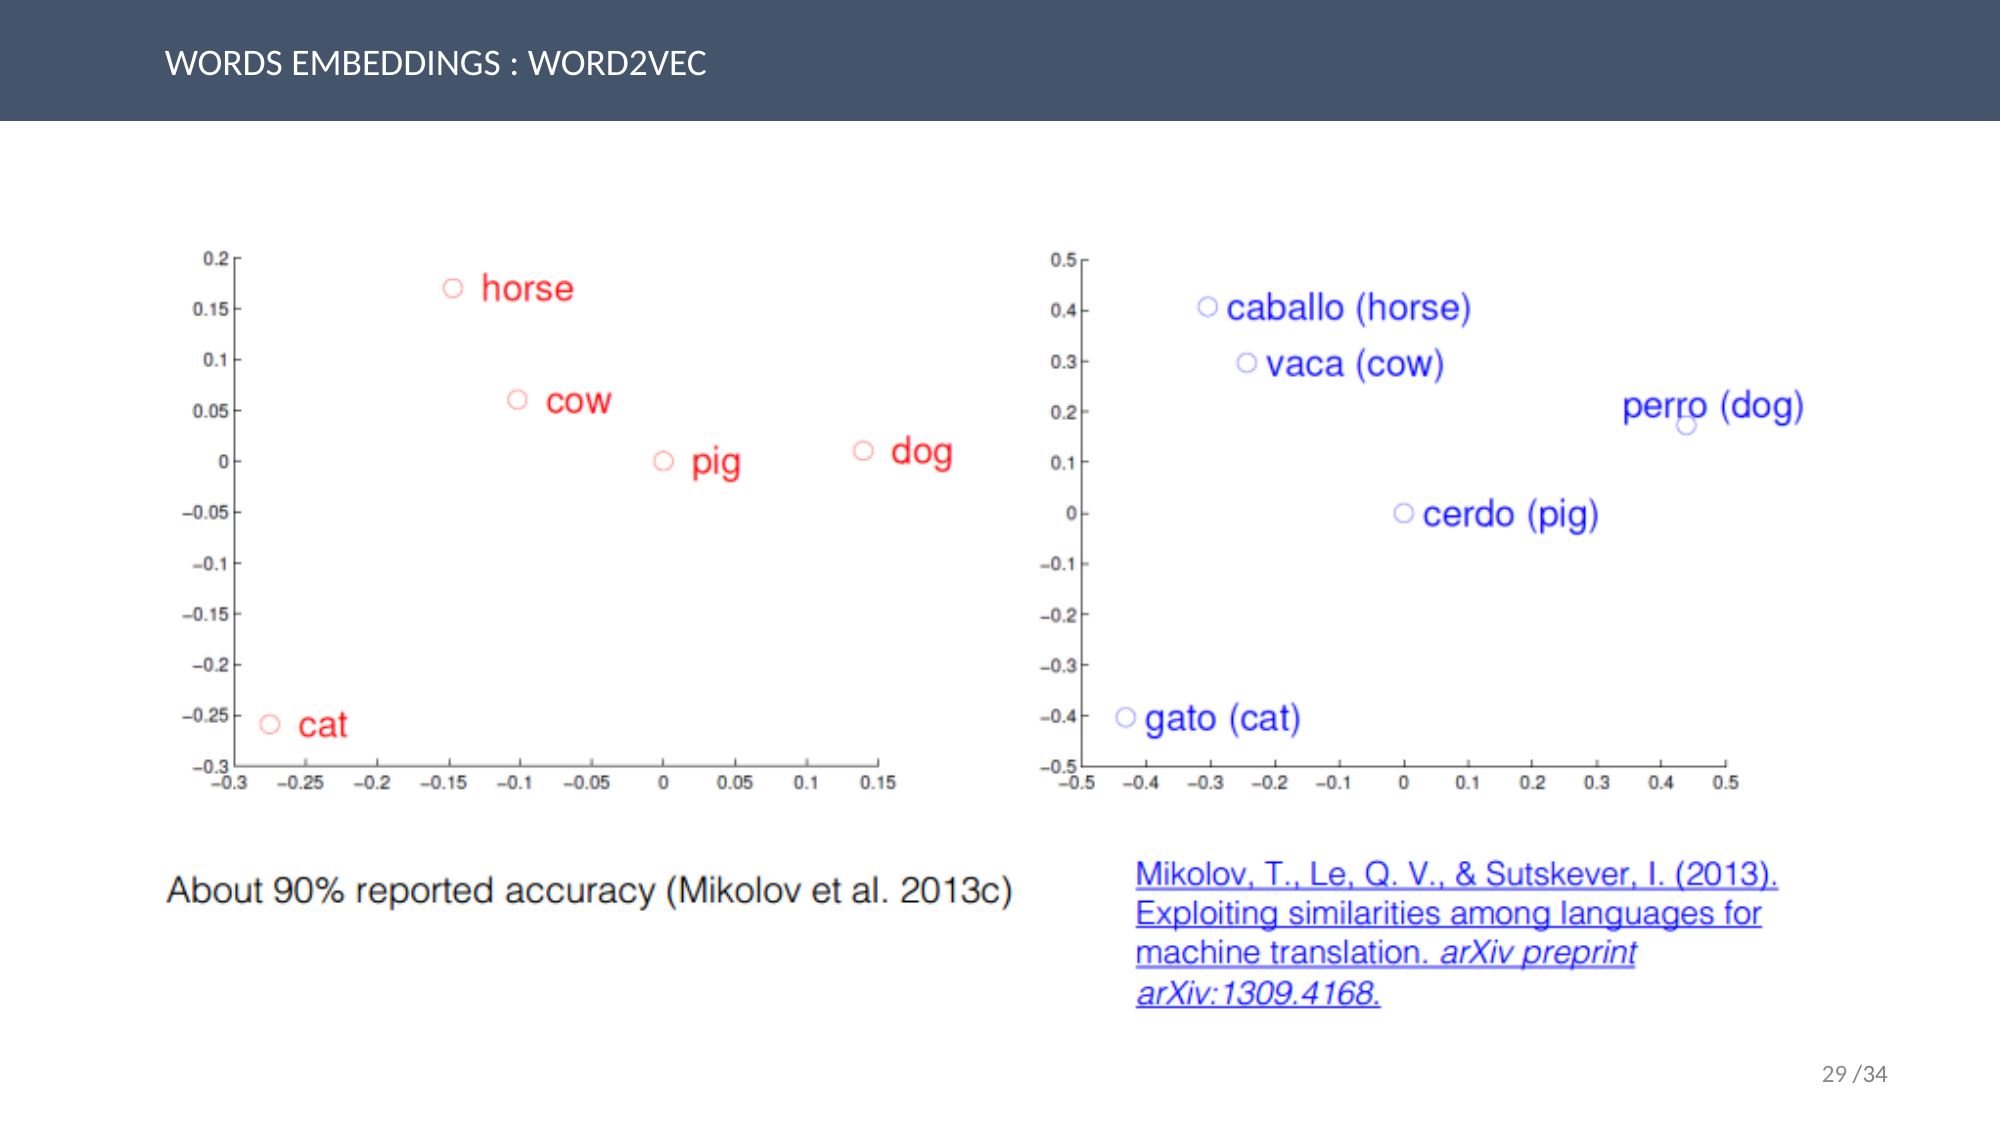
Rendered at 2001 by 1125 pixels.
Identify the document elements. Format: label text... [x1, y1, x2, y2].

text_box /34 [1837, 1050, 1903, 1096]
picture [142, 236, 1858, 1037]
slide_number 29 [1412, 1042, 1863, 1103]
text_box WORDS EMBEDDINGS : WORD2VEC [0, 0, 2000, 121]
